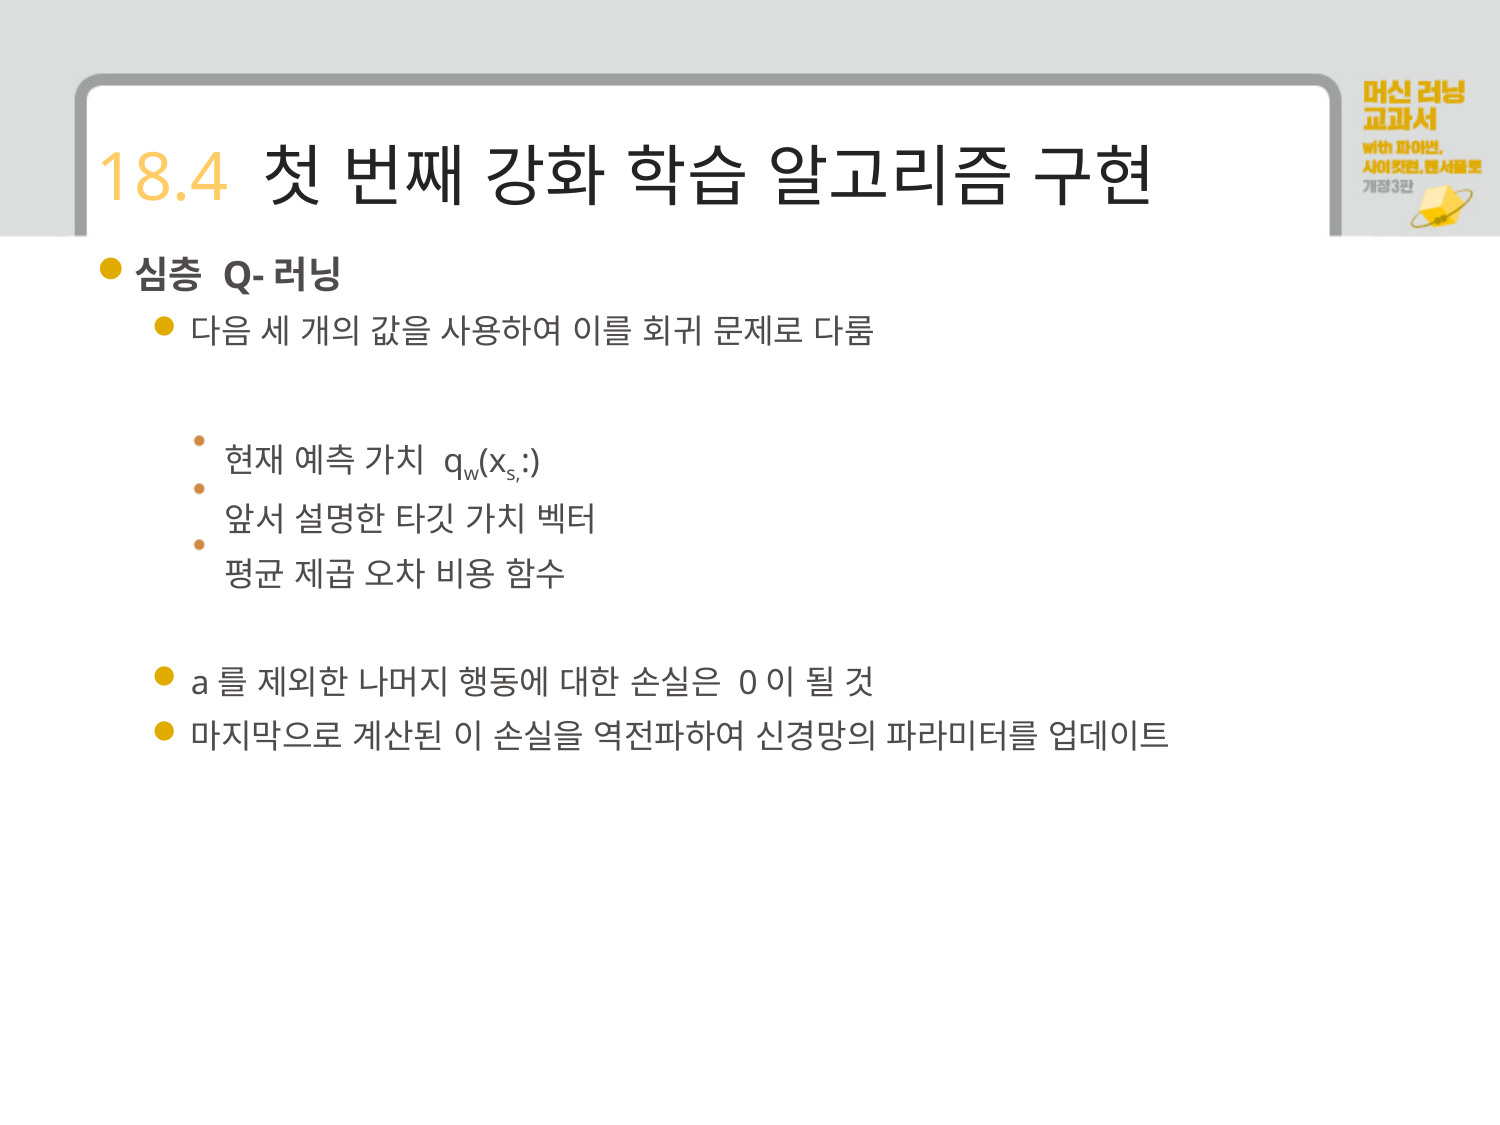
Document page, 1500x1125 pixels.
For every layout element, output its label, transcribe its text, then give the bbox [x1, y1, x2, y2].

title 18.4 첫 번째 강화 학습 알고리즘 구현 [81, 90, 1412, 222]
picture [0, 0, 1500, 1125]
list 심층 Q-러닝 다음 세 개의 값을 사용하여 이를 회귀 문제로 다룸 현재 예측 가치 qw(xs,:) 앞서 설명한 타깃 가치 벡터 평균 제곱 오차 비용 함수 a를 제외한 나머지 행동에 대한 손실은 0이 될 것 마지막으로 계산된 이 손실을 역전파하여 신경망의 파라미터를 업데이트 [81, 239, 1440, 1054]
